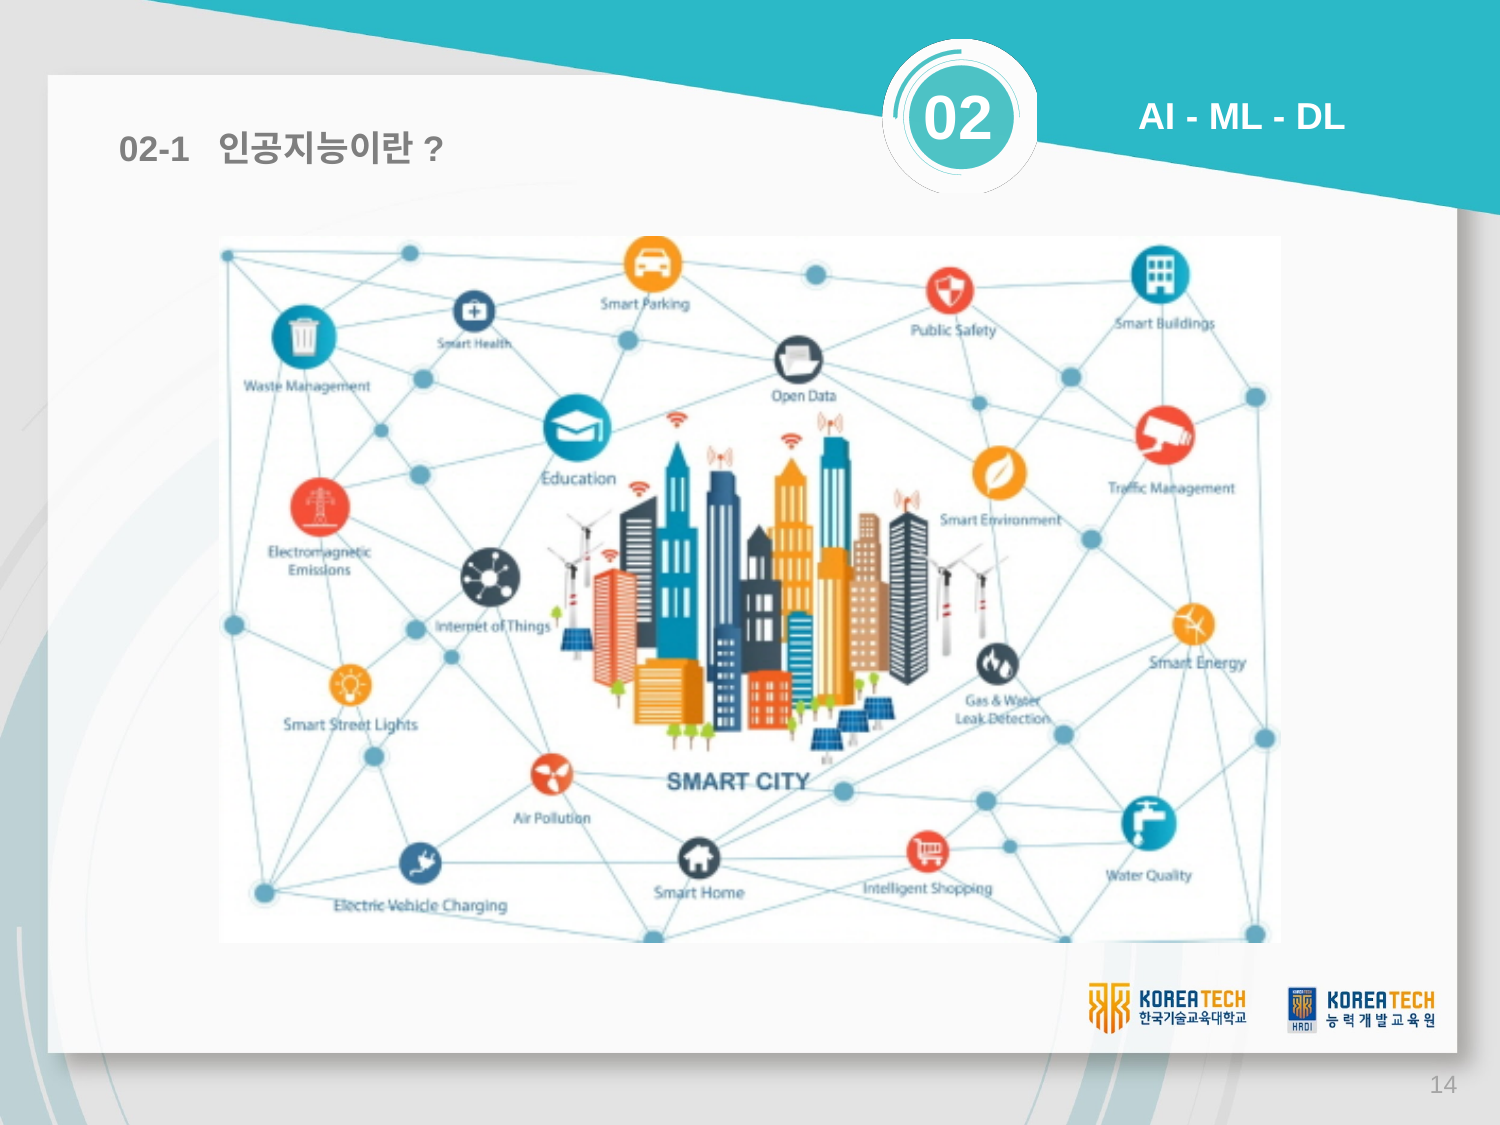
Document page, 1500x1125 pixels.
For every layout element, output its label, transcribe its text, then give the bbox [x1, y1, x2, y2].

text_box 02-1 인공지능이란? [104, 118, 668, 177]
picture [0, 0, 1500, 1125]
text_box AI - ML - DL [1048, 84, 1436, 145]
slide_number 14 [1225, 1053, 1473, 1114]
